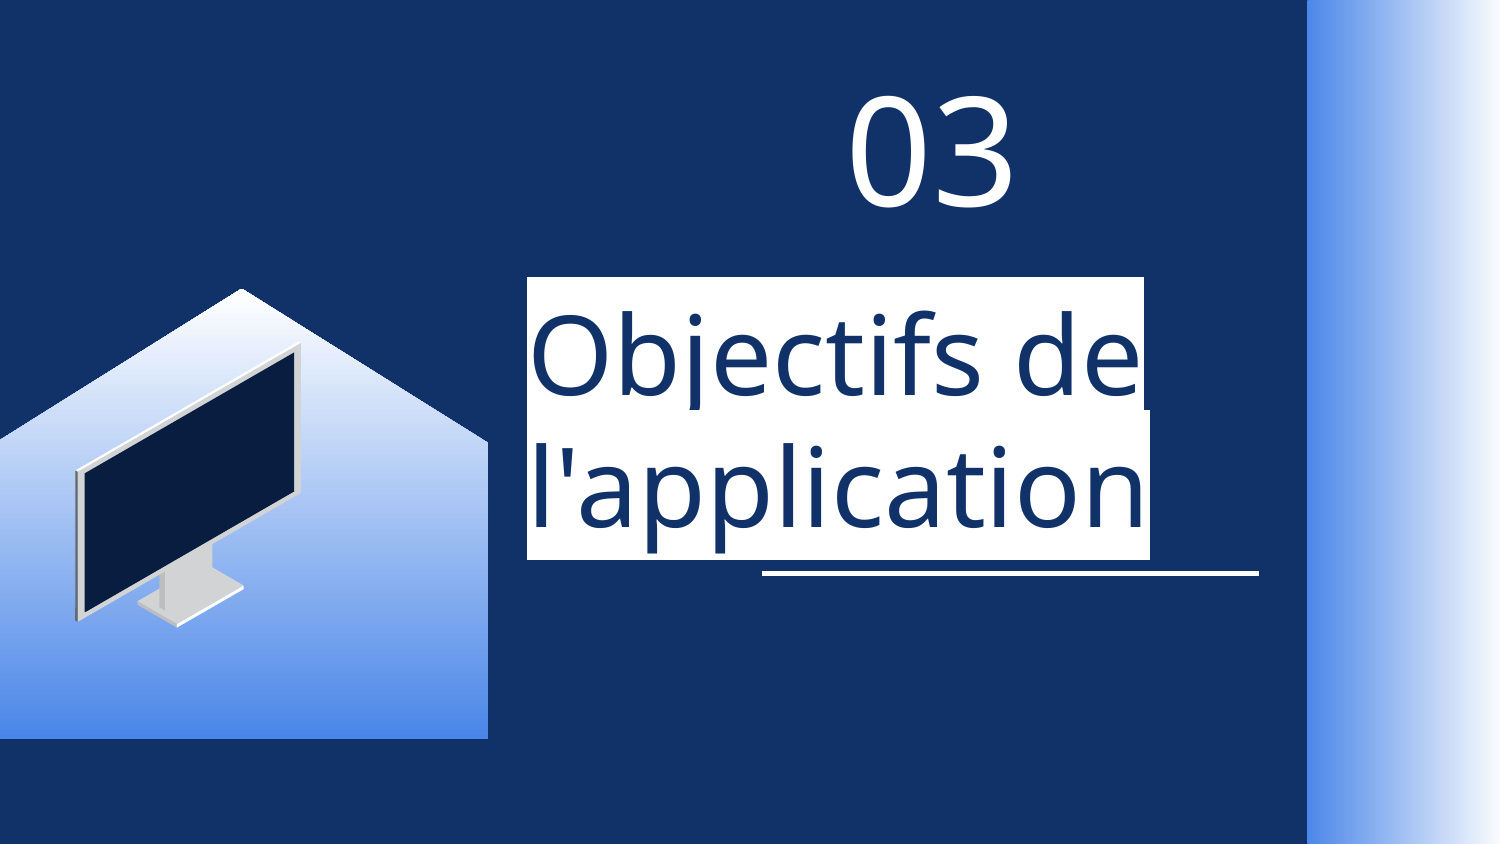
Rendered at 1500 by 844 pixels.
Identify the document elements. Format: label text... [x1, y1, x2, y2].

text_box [75, 341, 302, 628]
title Objectifs de l'application [512, 269, 1500, 412]
text_box [0, 288, 489, 739]
title 03 [830, 61, 1076, 231]
